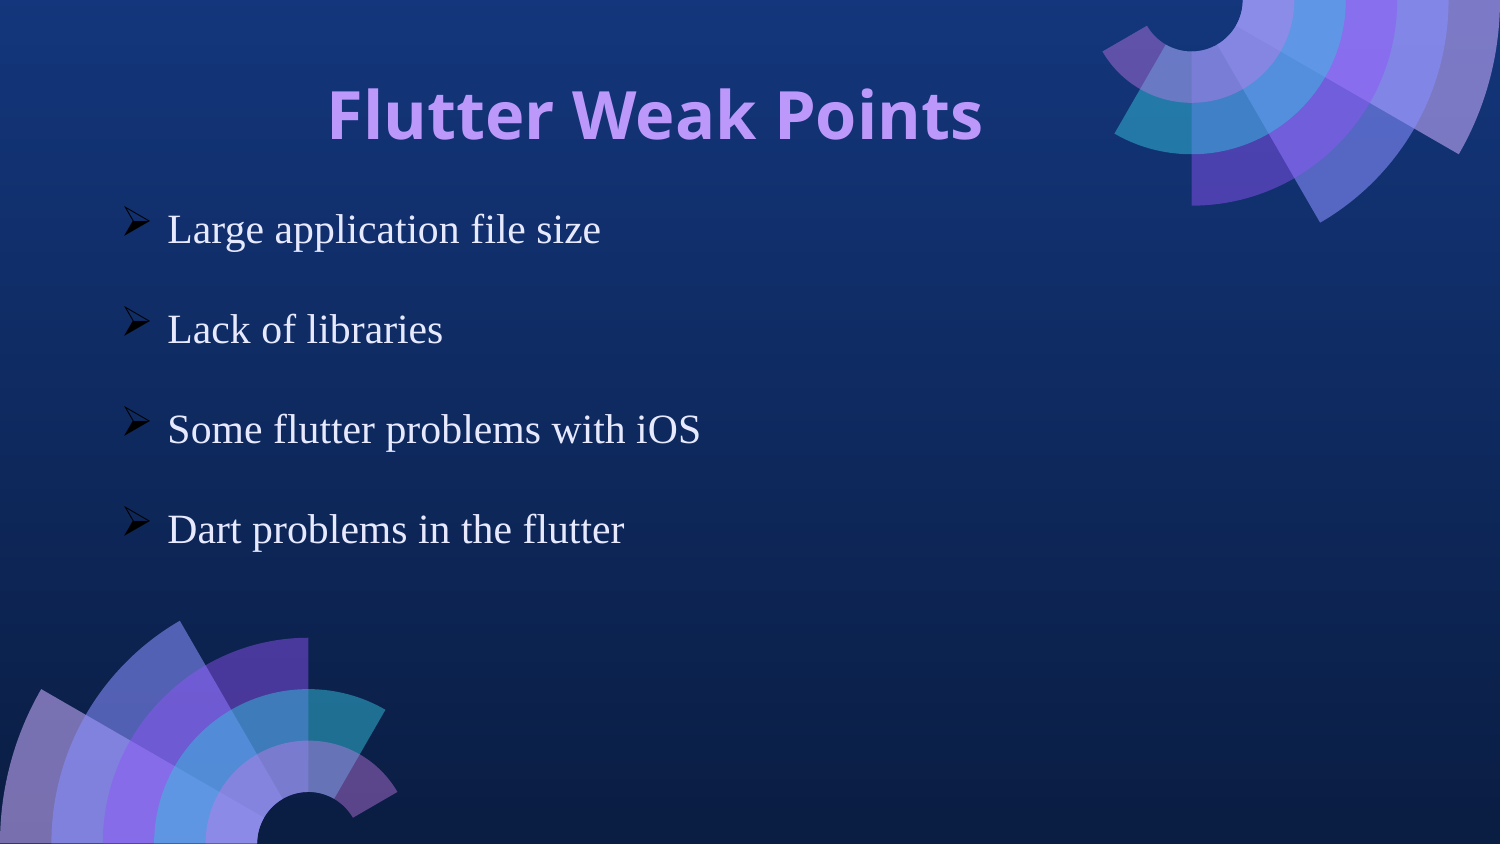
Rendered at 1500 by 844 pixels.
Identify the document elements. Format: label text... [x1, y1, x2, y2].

text_box Large application file size Lack of libraries Some flutter problems with iOS Dart problems in the flutter [105, 194, 1298, 560]
text_box Flutter Weak Points [312, 65, 1063, 161]
